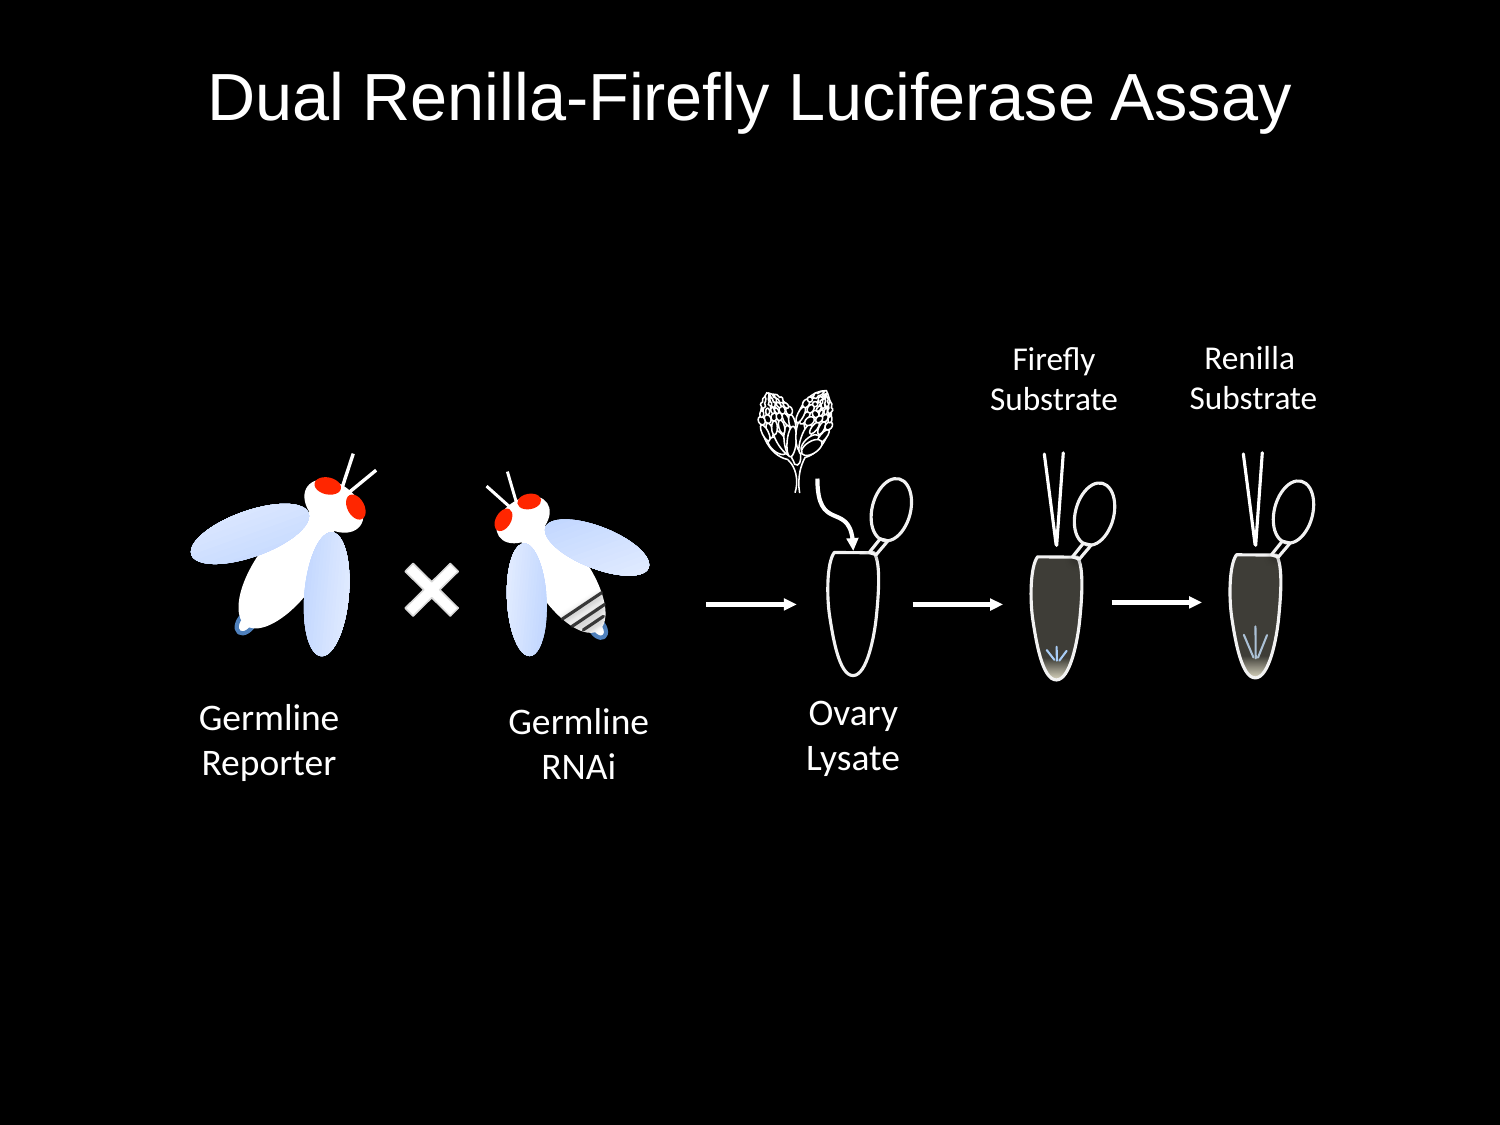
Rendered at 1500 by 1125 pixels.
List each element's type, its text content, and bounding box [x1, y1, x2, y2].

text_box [150, 328, 1382, 796]
title Dual Renilla-Firefly Luciferase Assay [75, 0, 1425, 188]
